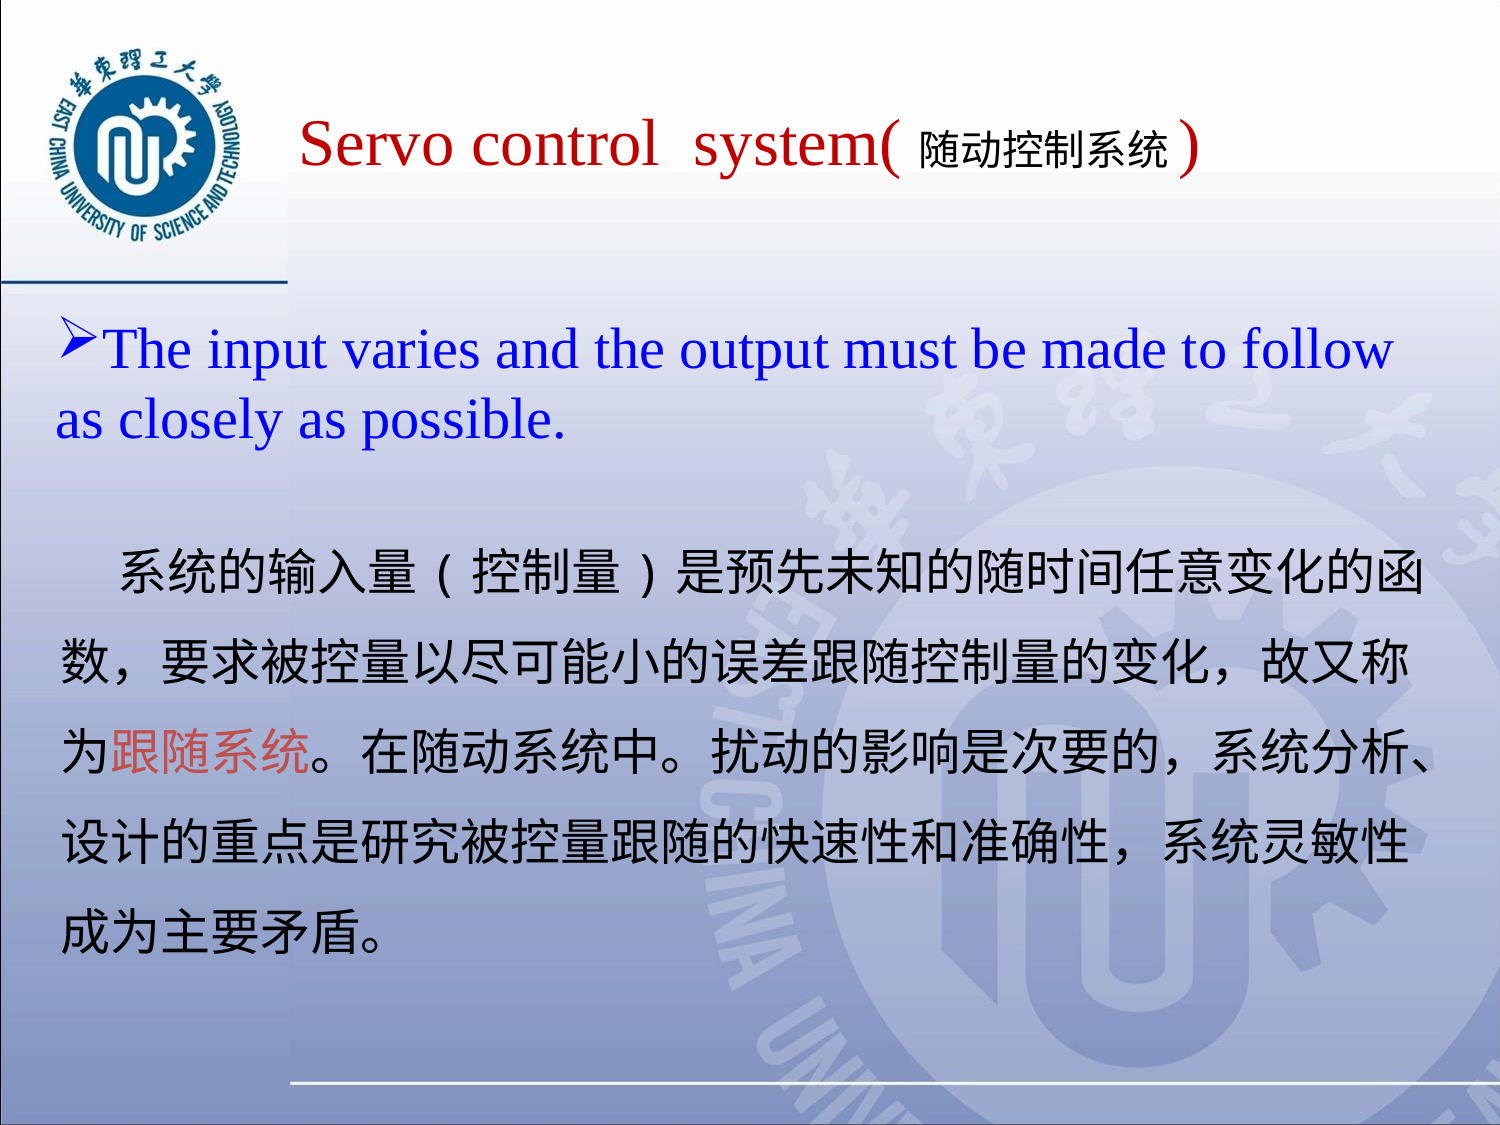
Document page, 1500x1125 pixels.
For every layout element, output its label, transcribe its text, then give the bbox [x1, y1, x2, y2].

text_box The input varies and the output must be made to follow as closely as possible. [41, 302, 1447, 458]
text_box 系统的输入量(控制量)是预先未知的随时间任意变化的函数，要求被控量以尽可能小的误差跟随控制量的变化，故又称为跟随系统。在随动系统中。扰动的影响是次要的，系统分析、设计的重点是研究被控量跟随的快速性和准确性，系统灵敏性成为主要矛盾。 [45, 503, 1464, 1059]
picture [0, 0, 1500, 1125]
title Servo control system(随动控制系统) [74, 44, 1426, 233]
